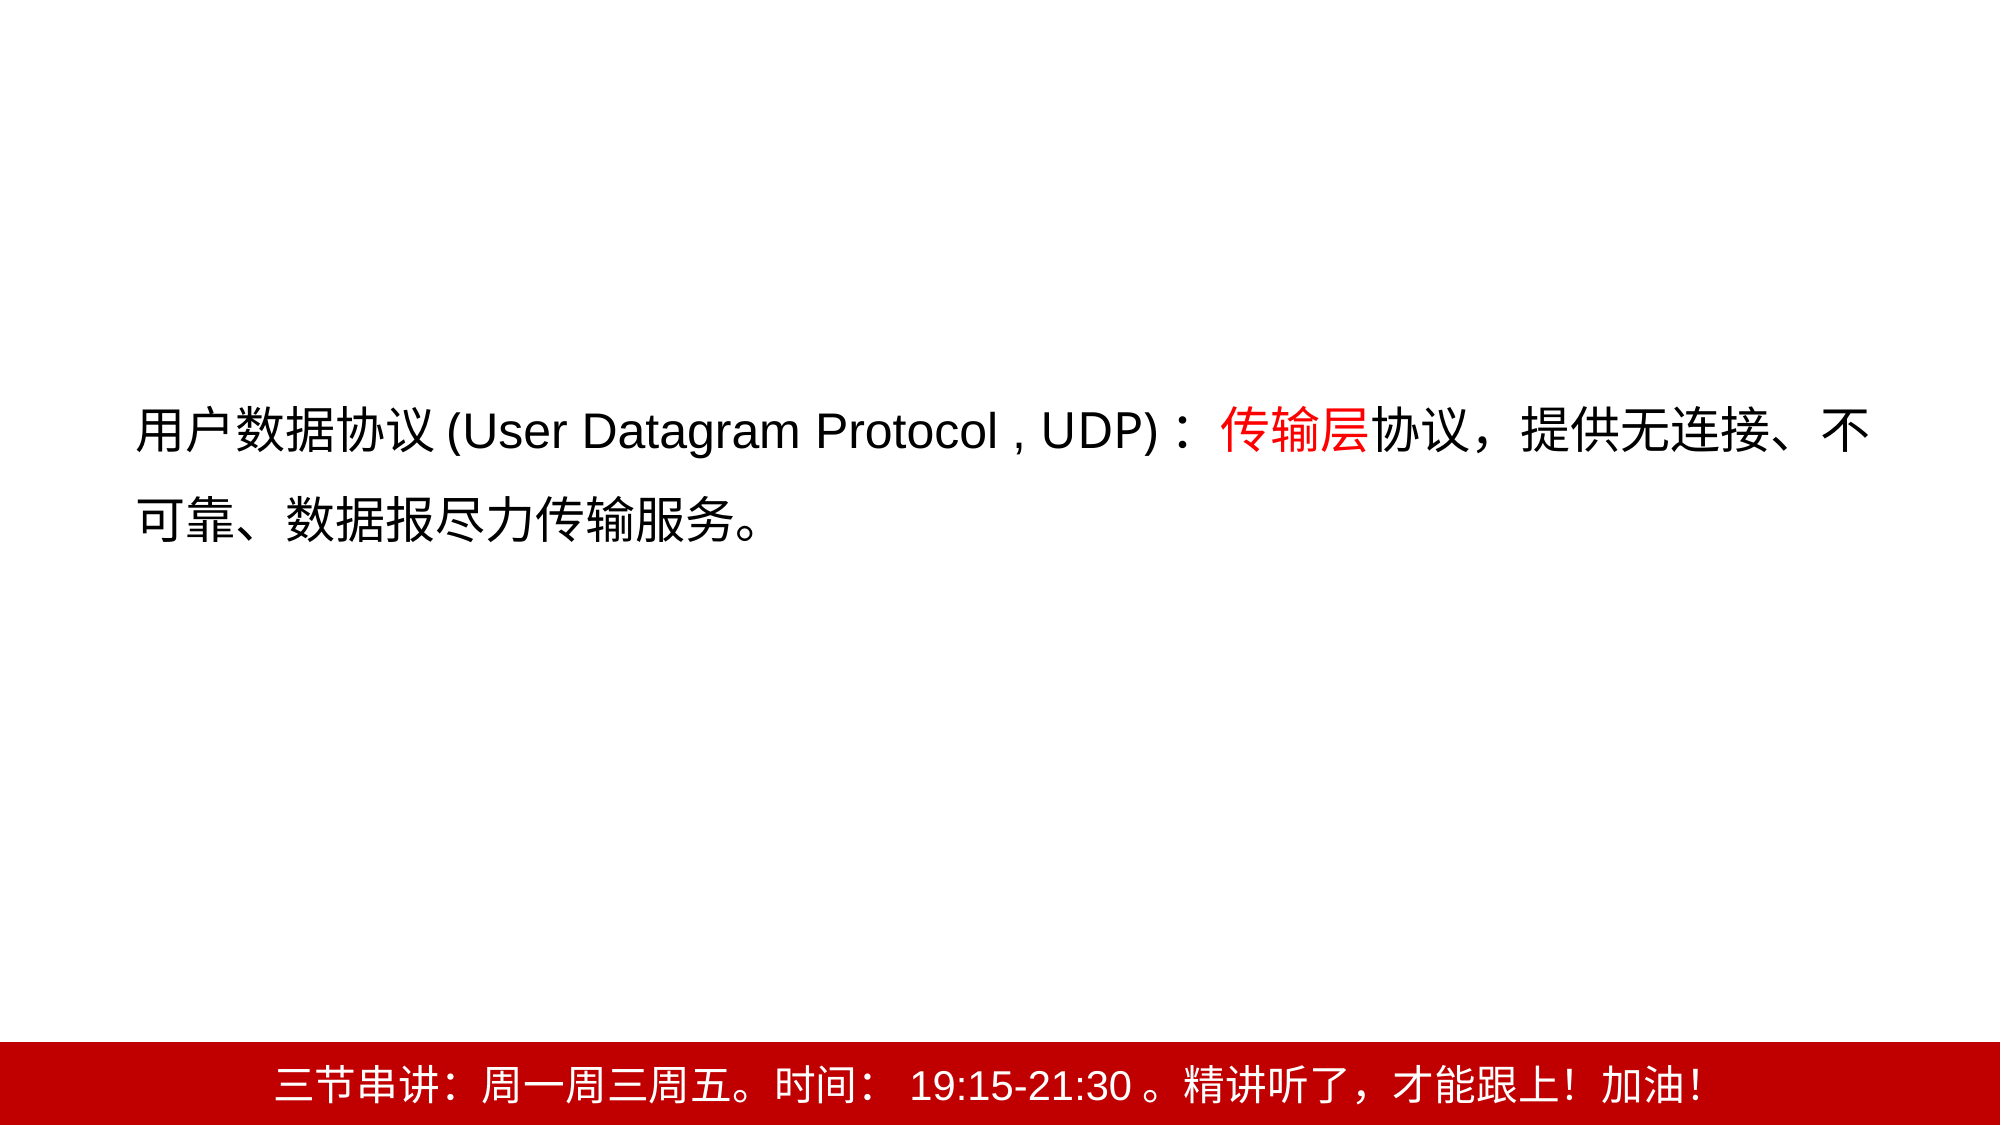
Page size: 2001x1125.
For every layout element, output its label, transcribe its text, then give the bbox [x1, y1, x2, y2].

text_box 三节串讲：周一周三周五。时间：19:15-21:30。精讲听了，才能跟上！加油！ [0, 1042, 2000, 1125]
text_box 用户数据协议(User Datagram Protocol , UDP)：传输层协议，提供无连接、不可靠、数据报尽力传输服务。 [120, 360, 1909, 556]
